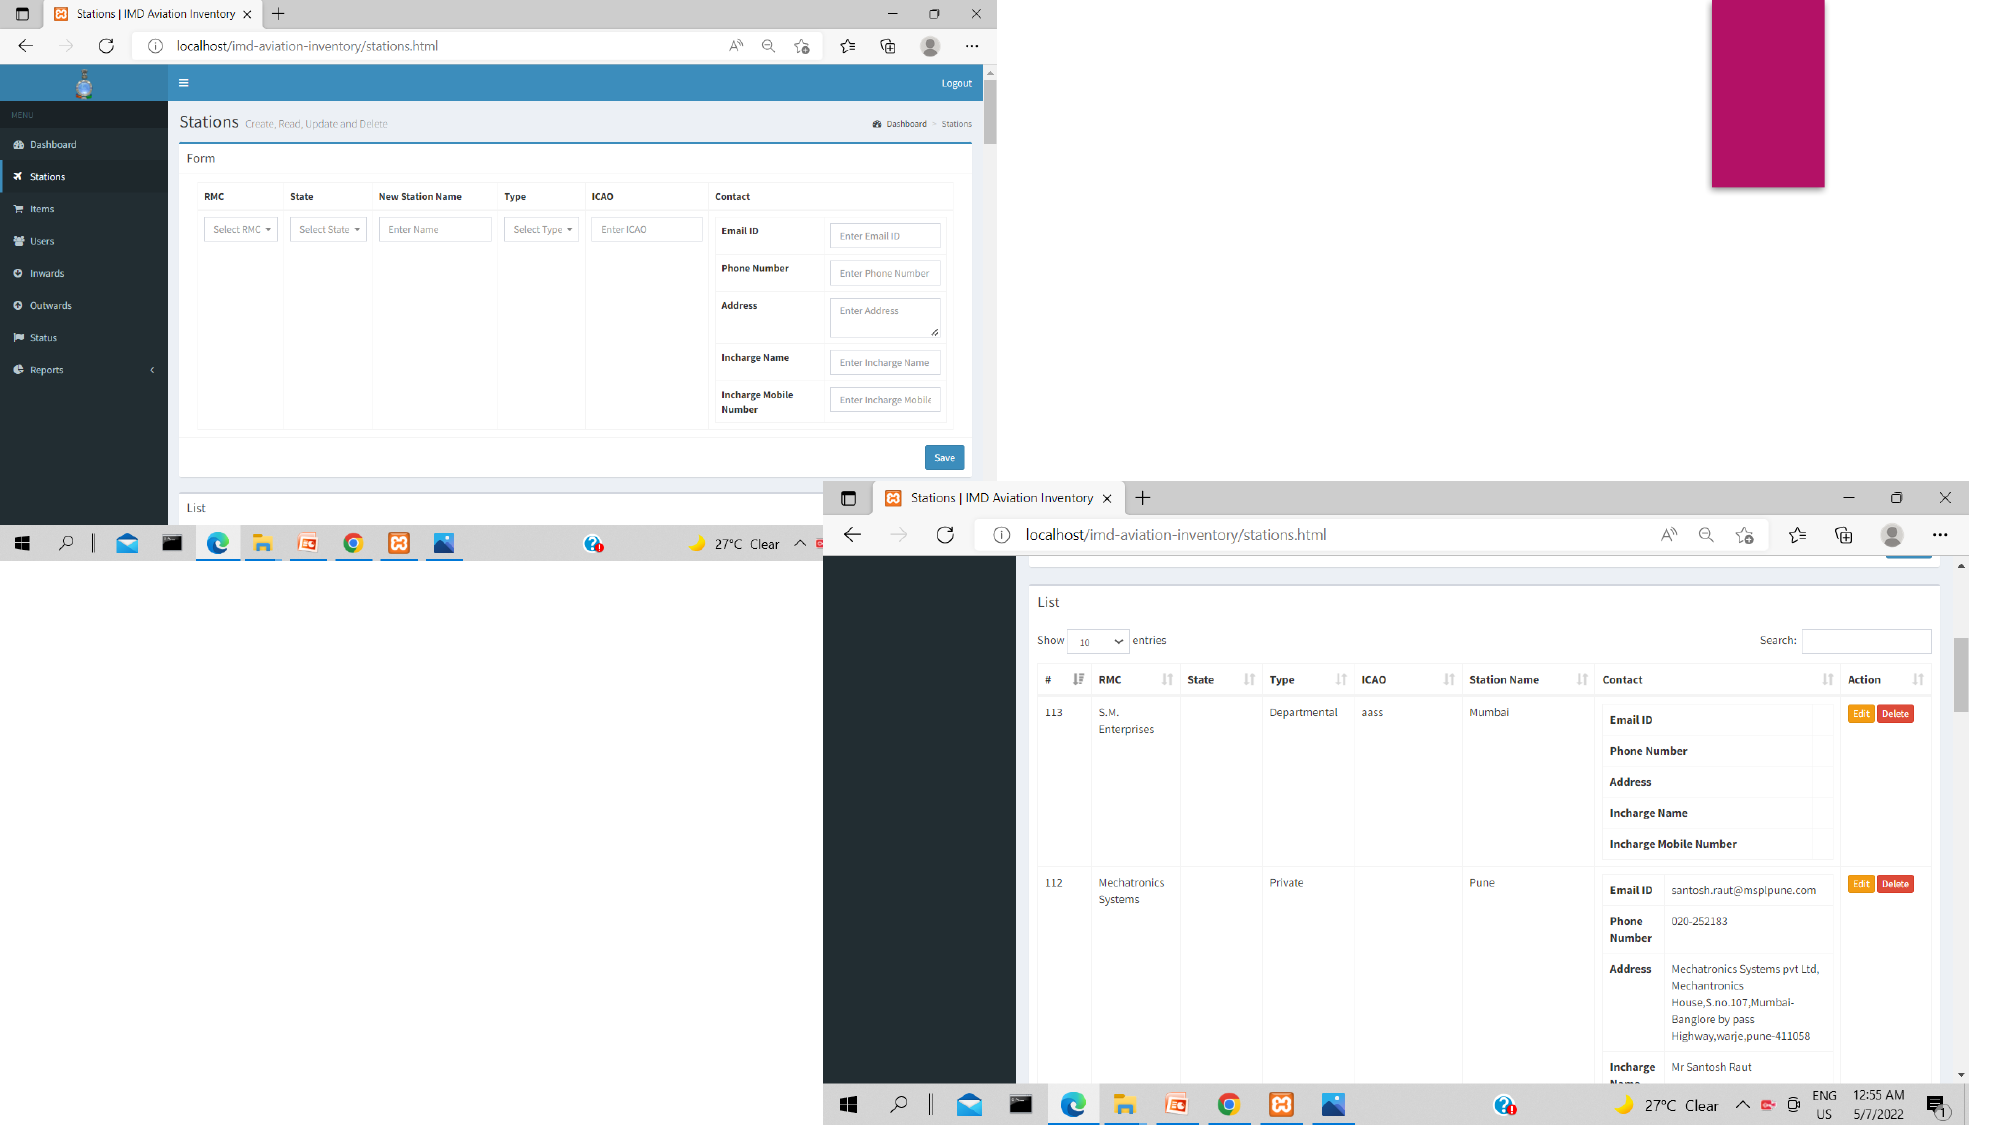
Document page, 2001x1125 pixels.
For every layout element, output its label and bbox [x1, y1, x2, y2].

list [0, 0, 997, 561]
picture [823, 481, 1969, 1125]
